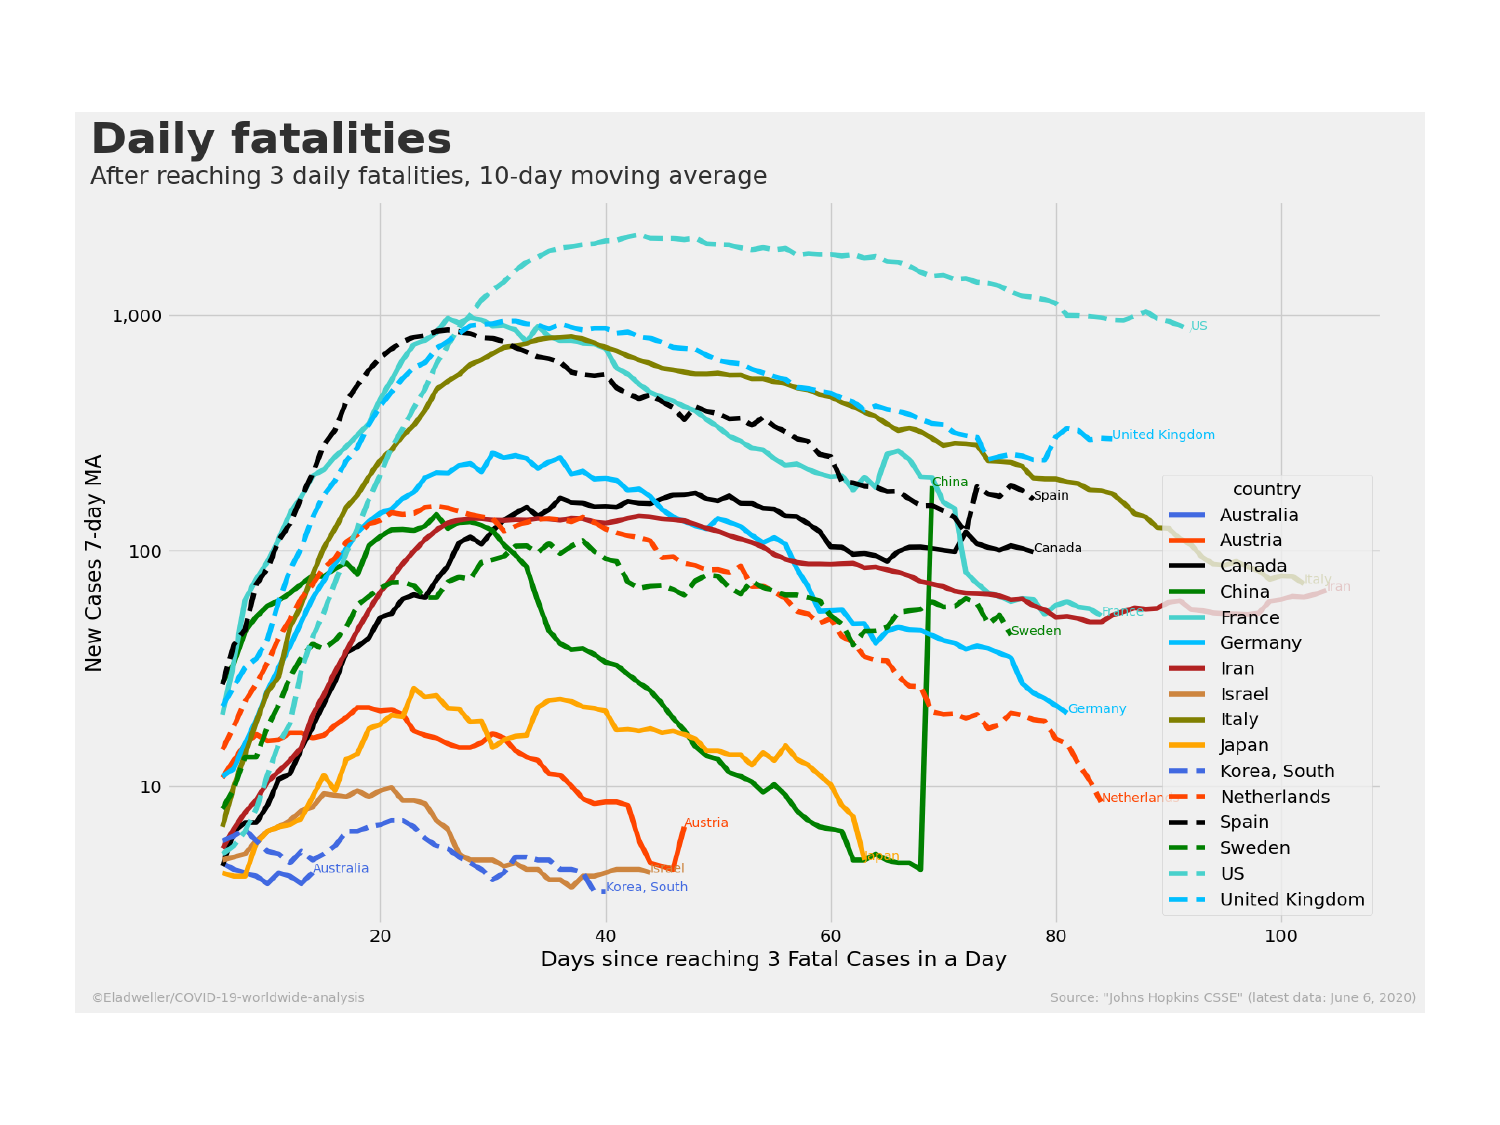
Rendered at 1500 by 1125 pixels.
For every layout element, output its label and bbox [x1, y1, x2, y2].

picture [74, 112, 1426, 1013]
